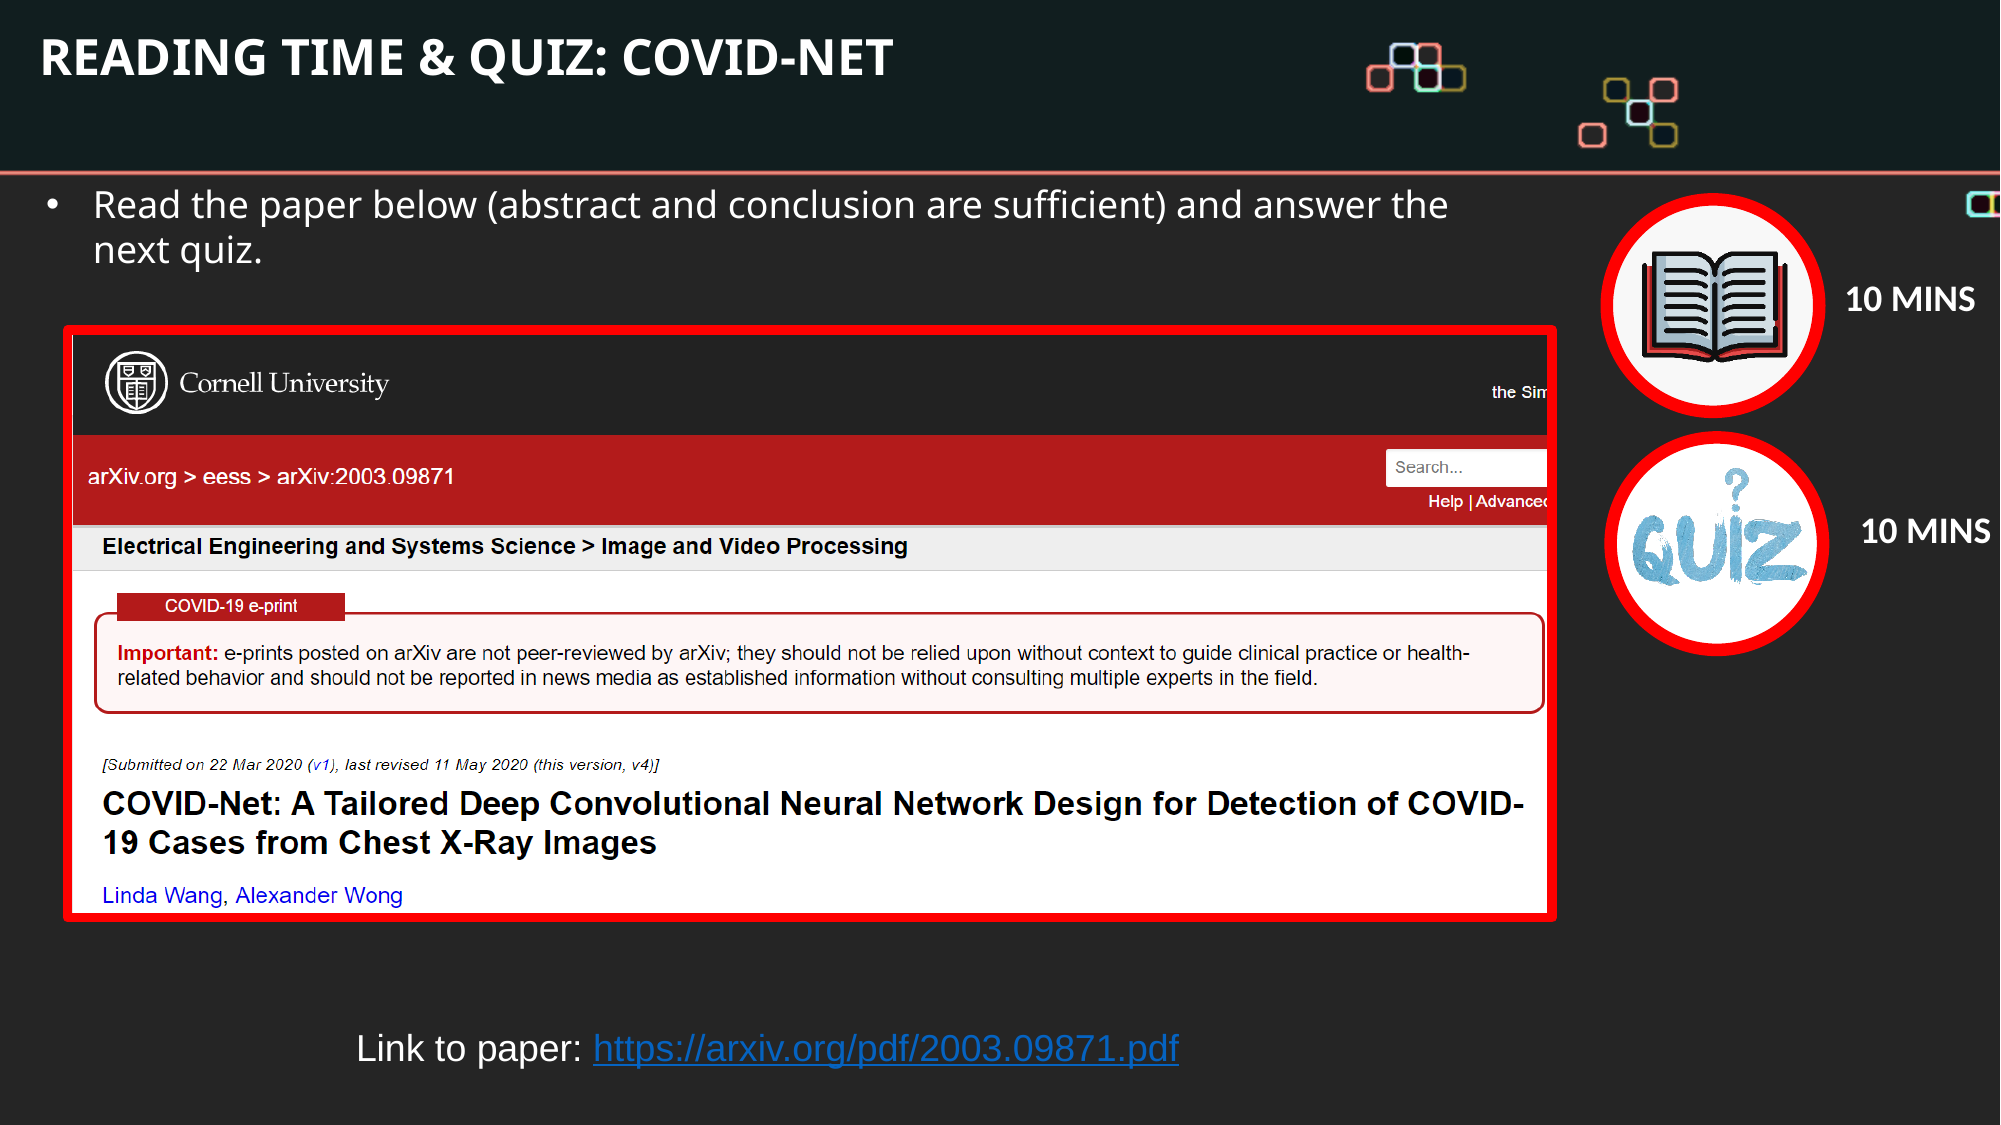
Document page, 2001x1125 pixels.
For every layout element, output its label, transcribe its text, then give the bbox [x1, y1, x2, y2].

picture [0, 0, 2000, 914]
text_box Link to paper: https://arxiv.org/pdf/2003.09871.pdf [341, 1016, 1279, 1122]
text_box [0, 788, 2000, 1125]
